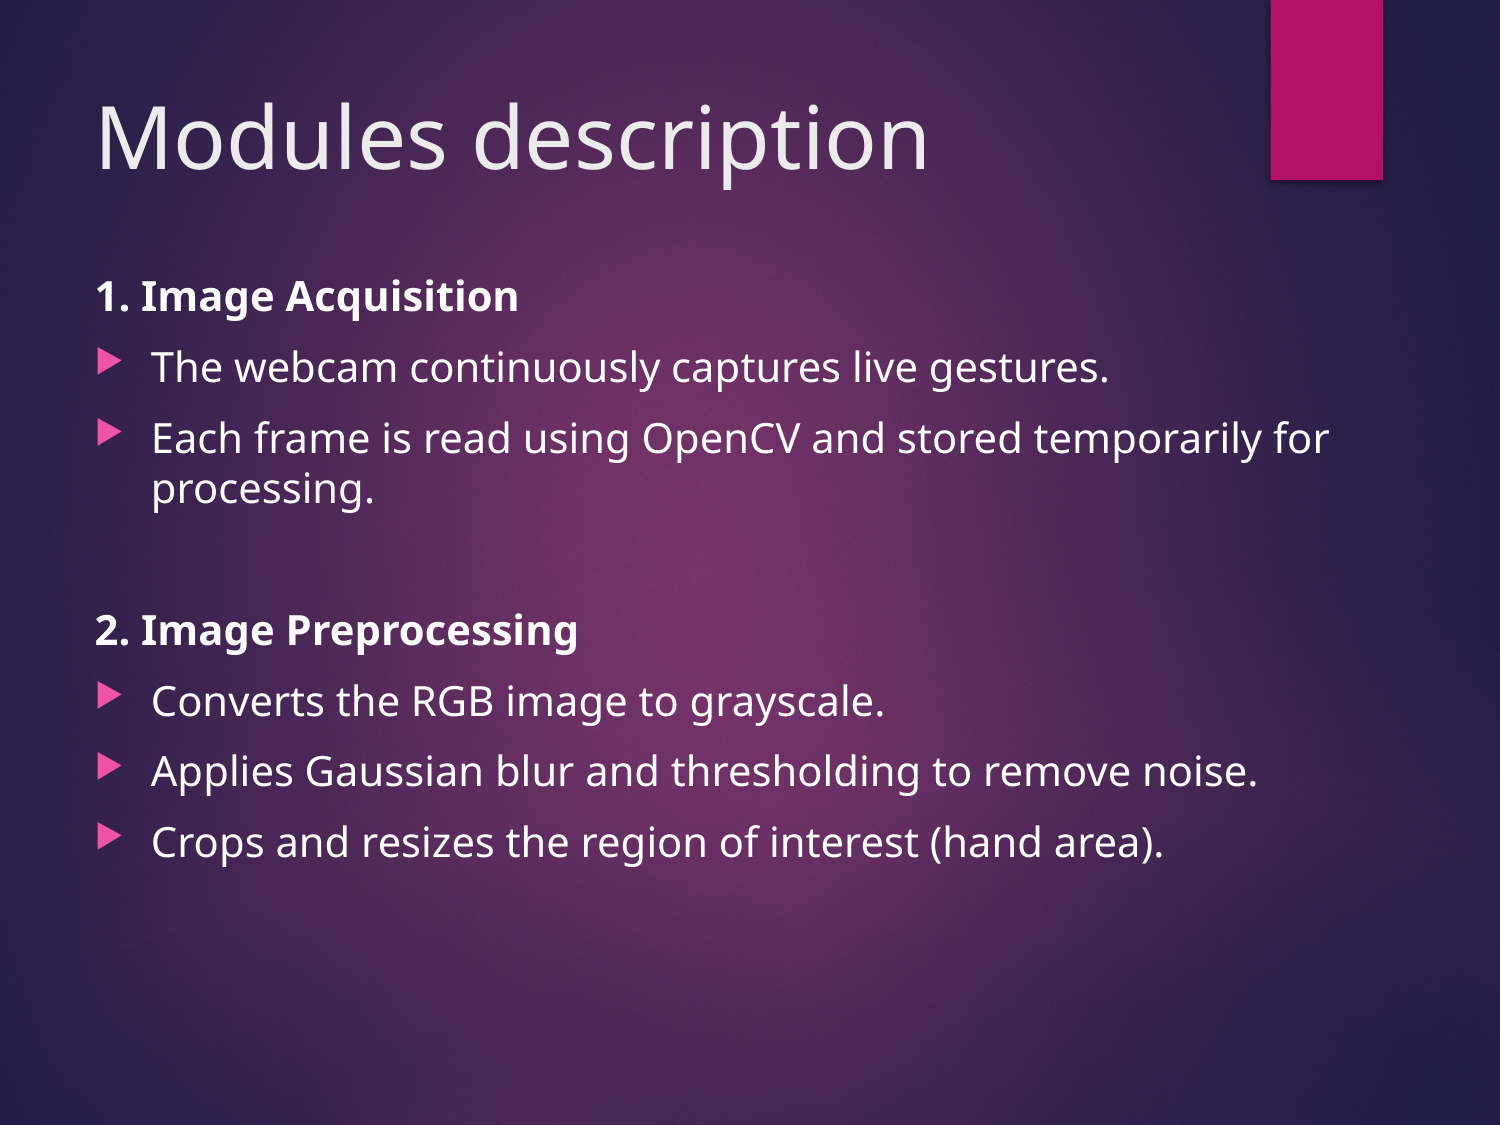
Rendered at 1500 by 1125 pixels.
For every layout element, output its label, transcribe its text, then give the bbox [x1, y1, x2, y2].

title Modules description [79, 74, 1237, 262]
list 1. Image Acquisition The webcam continuously captures live gestures. Each frame is read using OpenCV and stored temporarily for processing. 2. Image Preprocessing Converts the RGB image to grayscale. Applies Gaussian blur and thresholding to remove noise. Crops and resizes the region of interest (hand area). [79, 262, 1438, 951]
